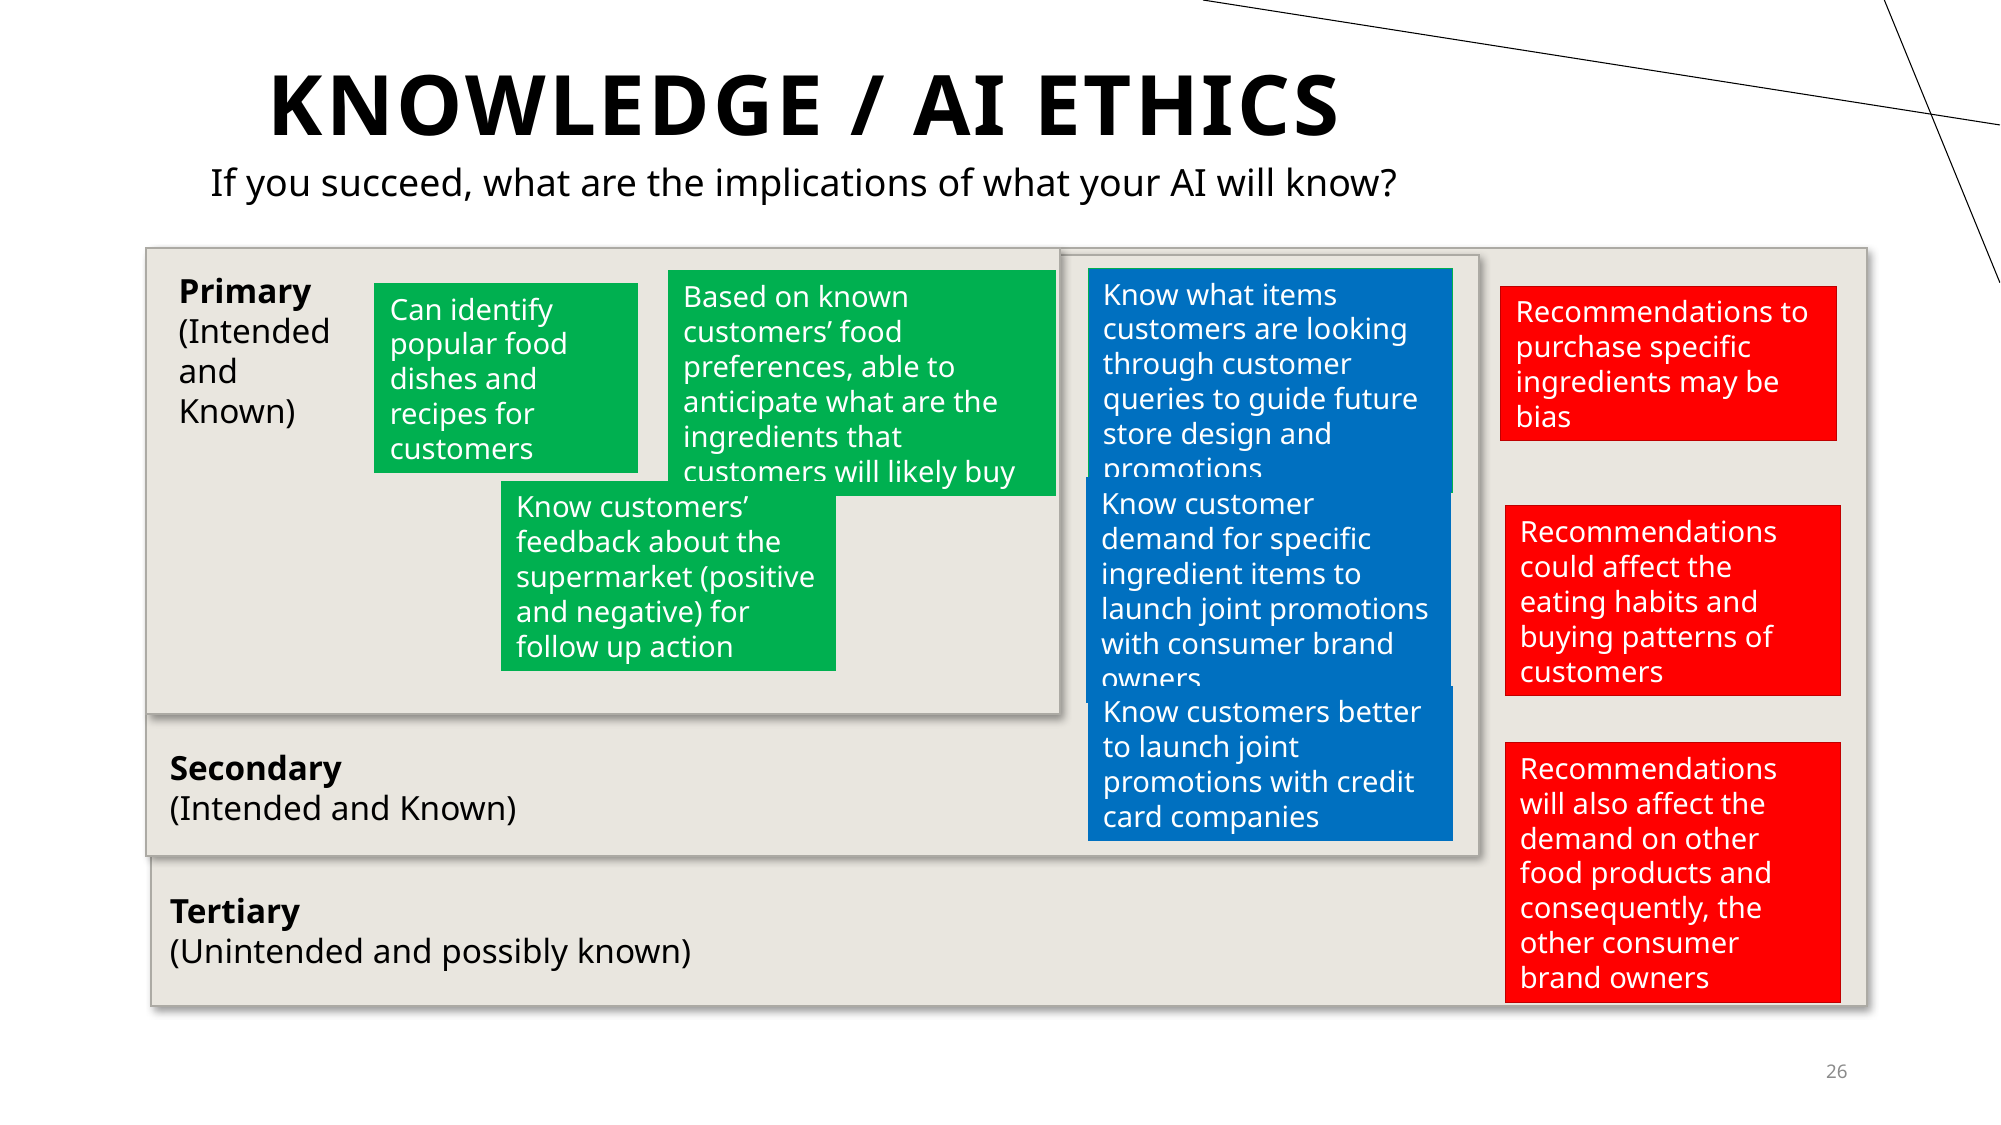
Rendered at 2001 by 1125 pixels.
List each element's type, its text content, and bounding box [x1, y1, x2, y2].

text_box Recommendations to purchase specific ingredients may be bias [1500, 286, 1837, 441]
text_box [150, 247, 1868, 1007]
text_box Tertiary (Unintended and possibly known) [154, 883, 719, 978]
text_box Know customers better to launch joint promotions with credit card companies [1088, 686, 1453, 841]
text_box Recommendations could affect the eating habits and buying patterns of customers [1505, 505, 1841, 696]
text_box [145, 247, 1061, 715]
text_box Can identify popular food dishes and recipes for customers [374, 283, 638, 473]
text_box Secondary (Intended and Known) [154, 740, 719, 835]
text_box Based on known customers’ food preferences, able to anticipate what are the ingredients that customers will likely buy [668, 270, 1056, 496]
slide_number 26 [1412, 1042, 1863, 1103]
text_box Know customer demand for specific ingredient items to launch joint promotions with consumer brand owners [1086, 477, 1451, 703]
text_box Know what items customers are looking through customer queries to guide future store design and promotions [1088, 268, 1453, 493]
text_box Recommendations will also affect the demand on other food products and consequently, the other consumer brand owners [1505, 742, 1841, 1003]
text_box If you succeed, what are the implications of what your AI will know? [195, 151, 1533, 211]
text_box [145, 254, 1480, 857]
text_box Know customers’ feedback about the supermarket (positive and negative) for follow up action [501, 481, 836, 671]
title KNOWLEDGE / AI ethics [76, 0, 1533, 218]
text_box Primary (Intended and Known) [163, 263, 369, 438]
